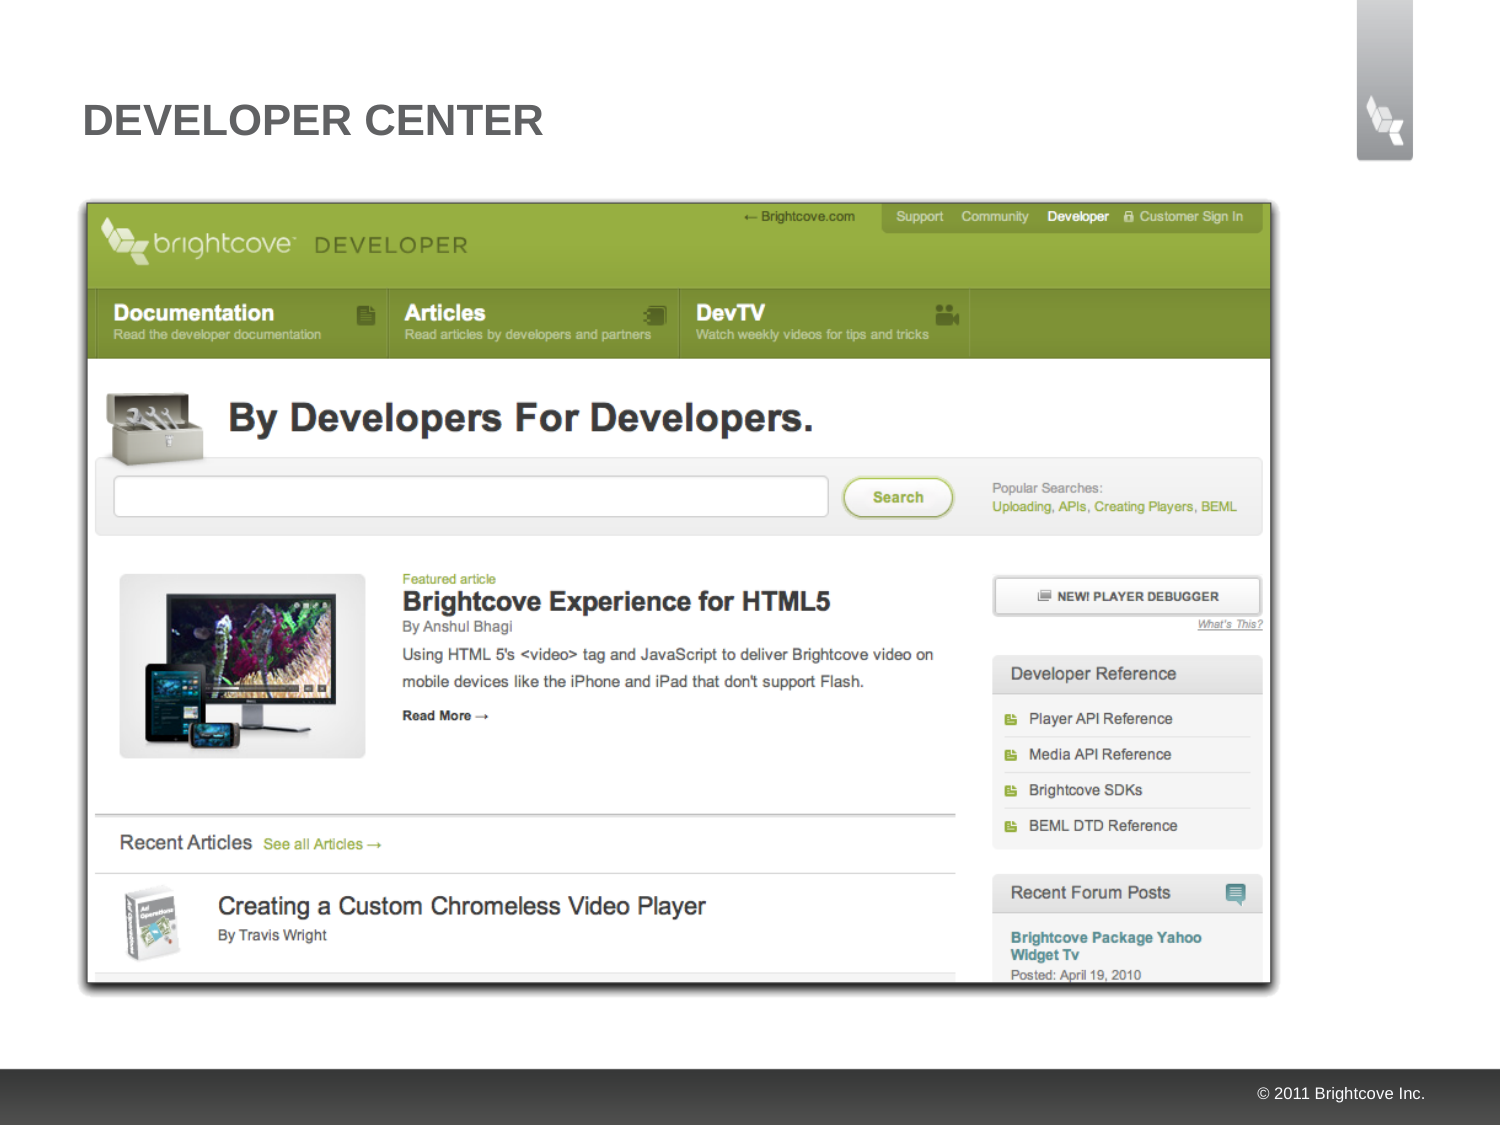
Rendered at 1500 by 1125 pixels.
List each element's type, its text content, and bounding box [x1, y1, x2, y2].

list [0, 194, 1358, 1002]
picture [0, 0, 1500, 1125]
title Developer Center [66, 34, 1322, 193]
